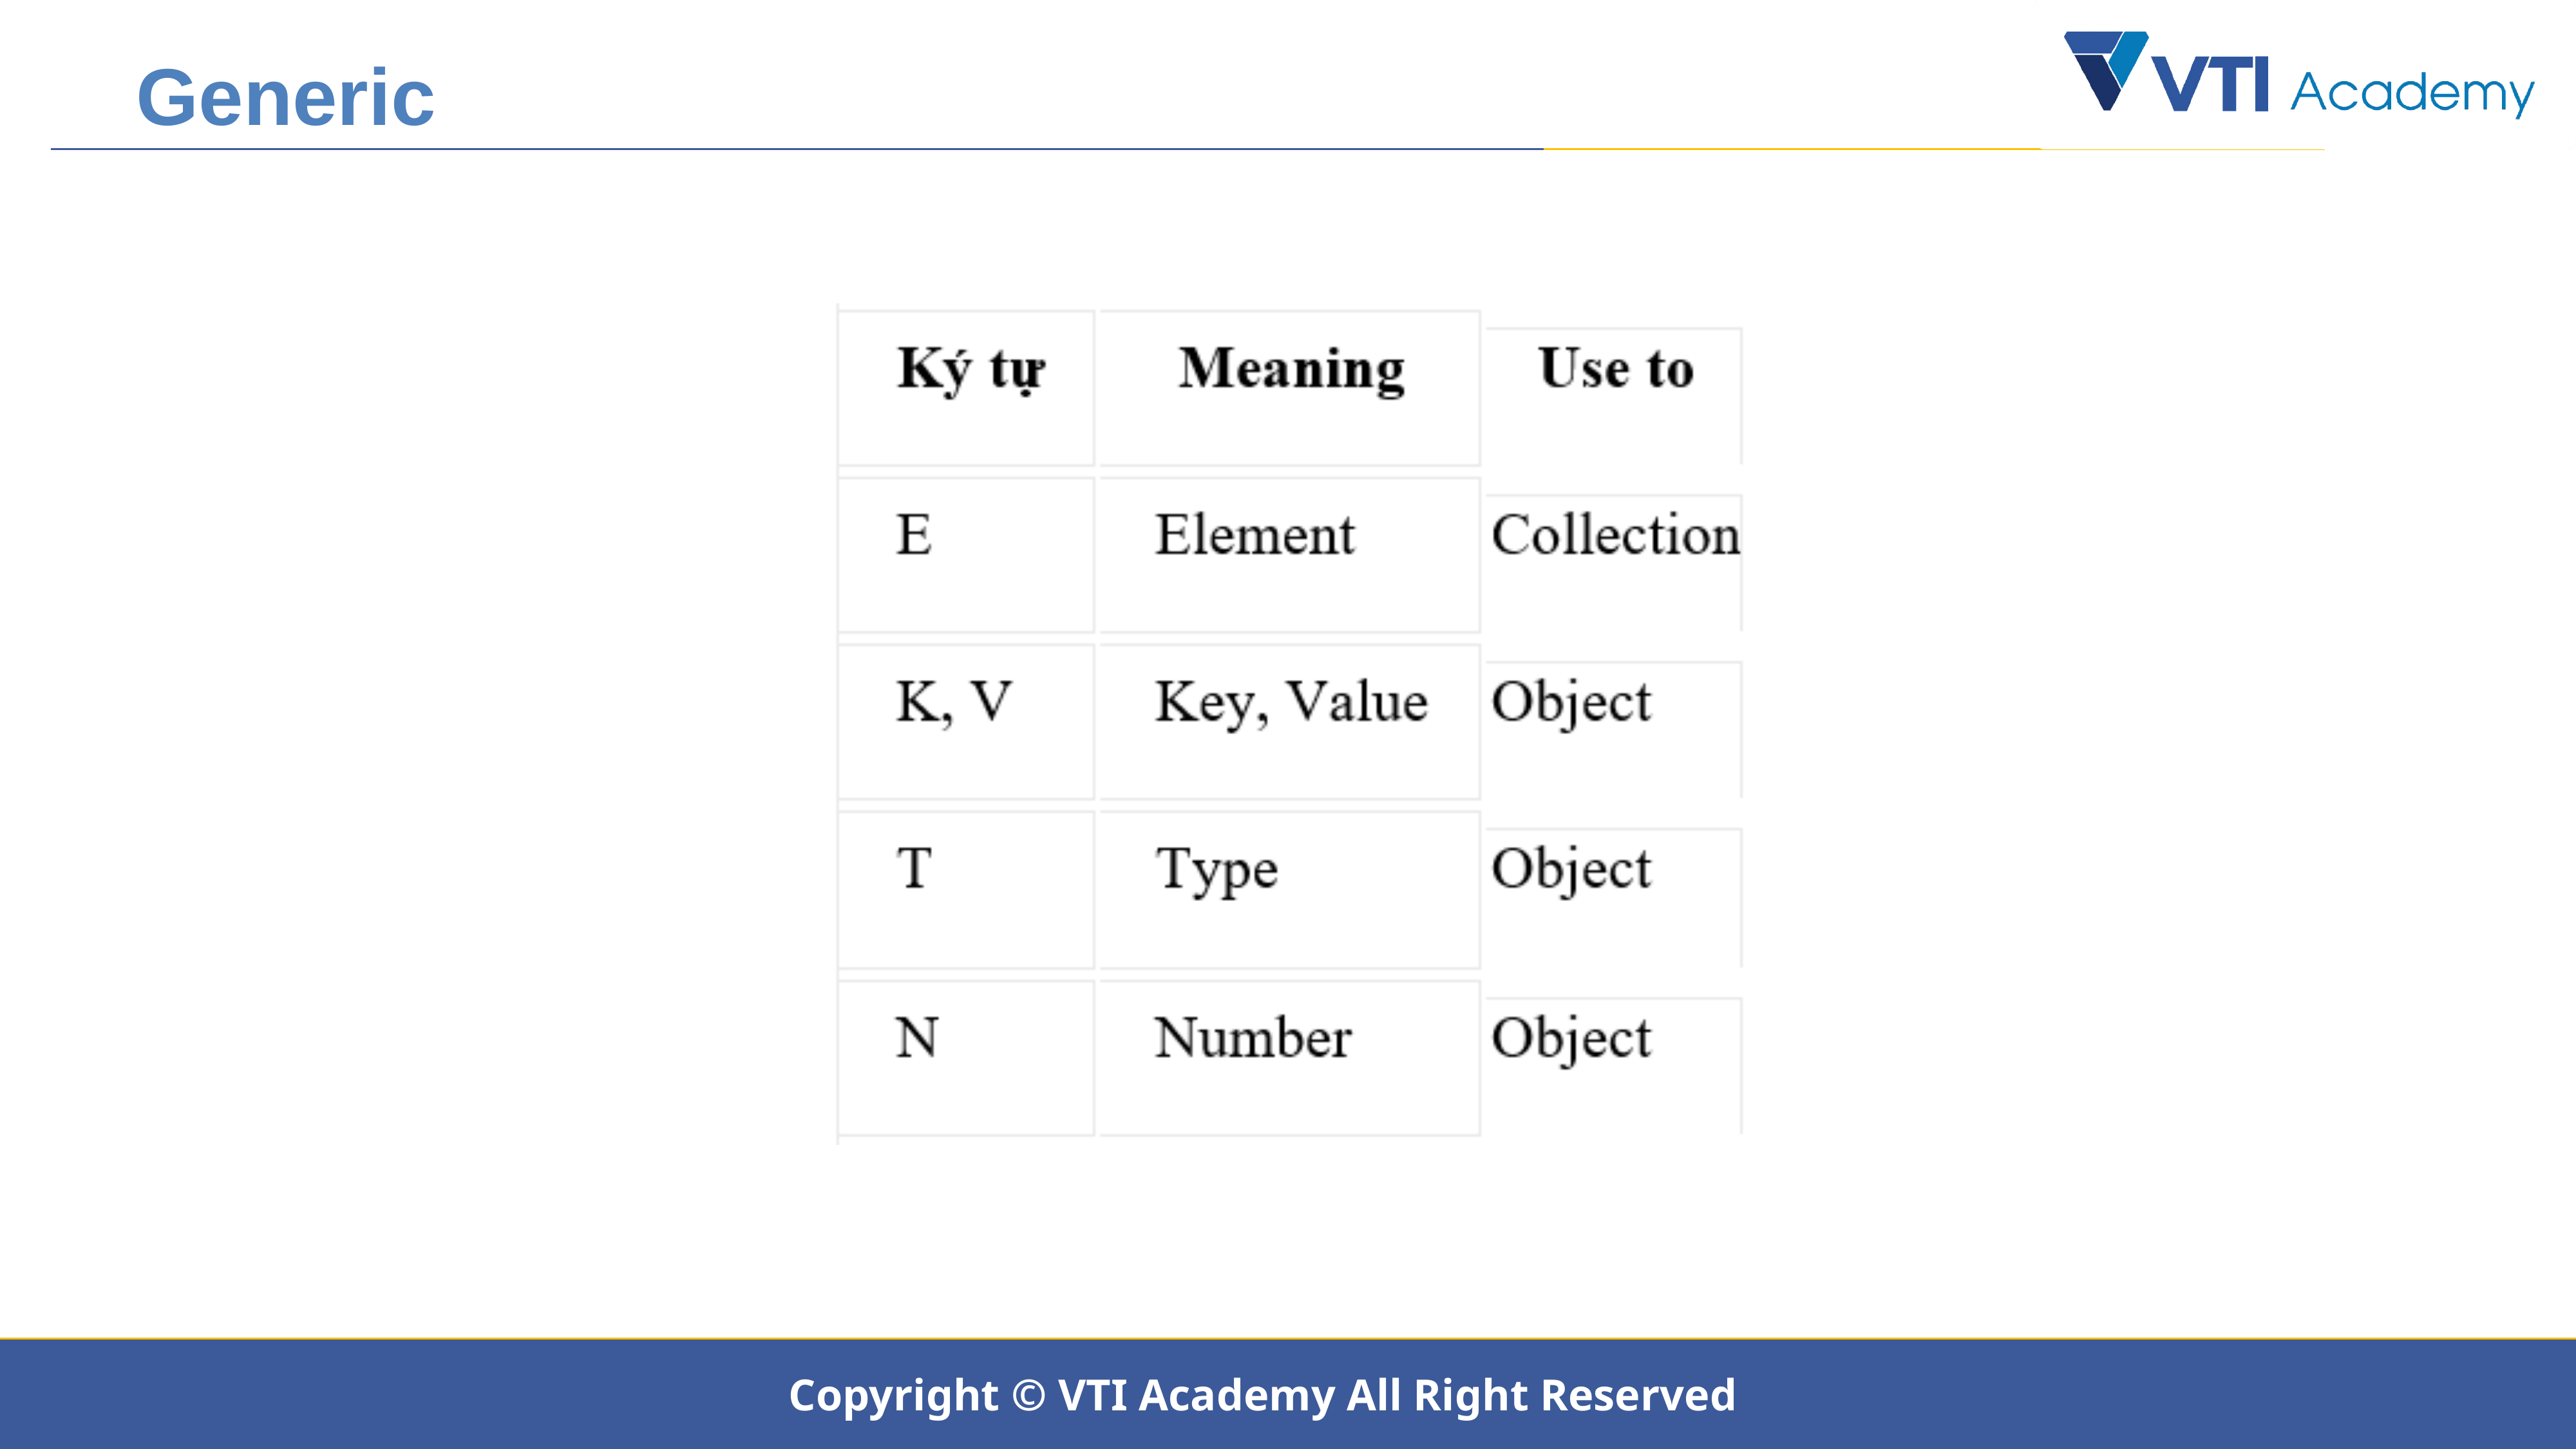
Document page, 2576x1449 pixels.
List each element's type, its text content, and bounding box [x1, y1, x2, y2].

picture [824, 303, 1751, 1146]
picture [2034, 0, 2576, 149]
text_box Generic [126, 60, 996, 126]
